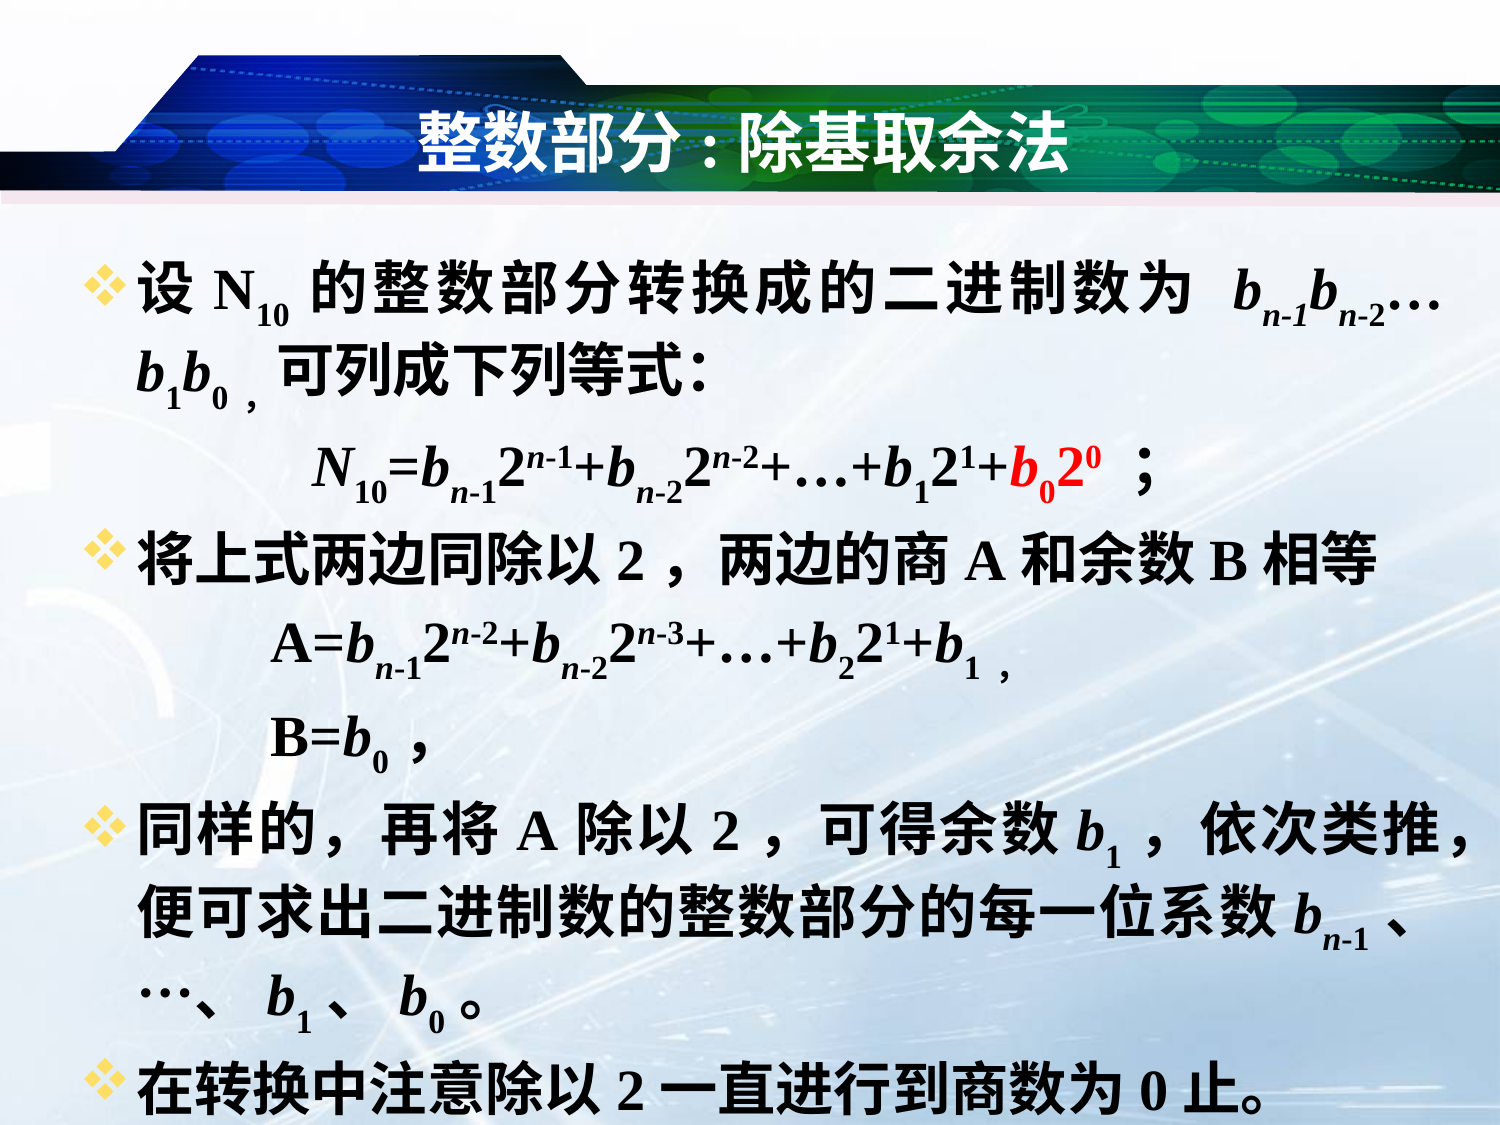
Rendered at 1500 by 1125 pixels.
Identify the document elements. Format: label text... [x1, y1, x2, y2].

picture [0, 0, 1500, 1125]
list 设N10的整数部分转换成的二进制数为 bn-1bn-2…b1b0，可列成下列等式： N10=bn-12n-1+bn-22n-2+…+b121+b020 ； 将上式两边同除以2，两边的商A和余数B相等 A=bn-12n-2+bn-22n-3+…+b221+b1， B=b0， 同样的，再将A除以2，可得余数b1，依次类推，便可求出二进制数的整数部分的每一位系数bn-1、…、b1、b0。 在转换中注意除以2一直进行到商数为0止。 [64, 243, 1460, 1036]
title 整数部分:除基取余法 [99, 94, 1388, 188]
